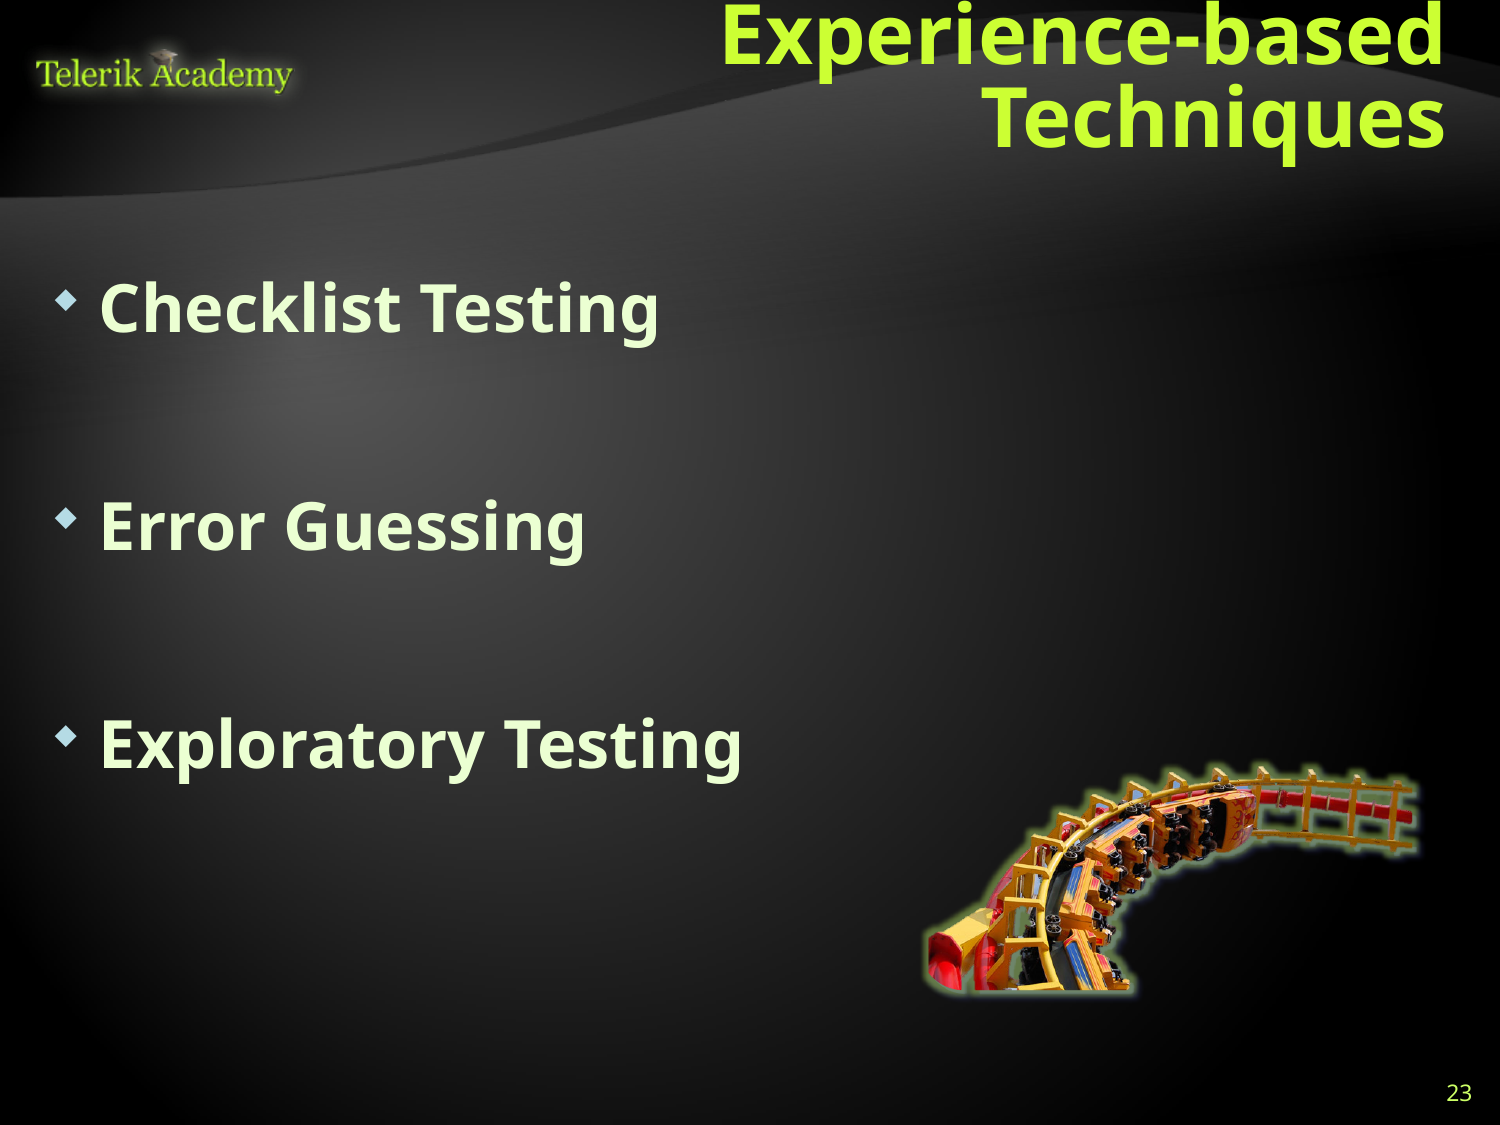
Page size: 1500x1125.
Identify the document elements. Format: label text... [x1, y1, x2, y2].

slide_number 23 [1412, 1074, 1488, 1113]
picture [0, 0, 1500, 1125]
title Experience-based Techniques [300, 12, 1463, 149]
list Checklist Testing Error Guessing Exploratory Testing [37, 149, 1463, 1100]
